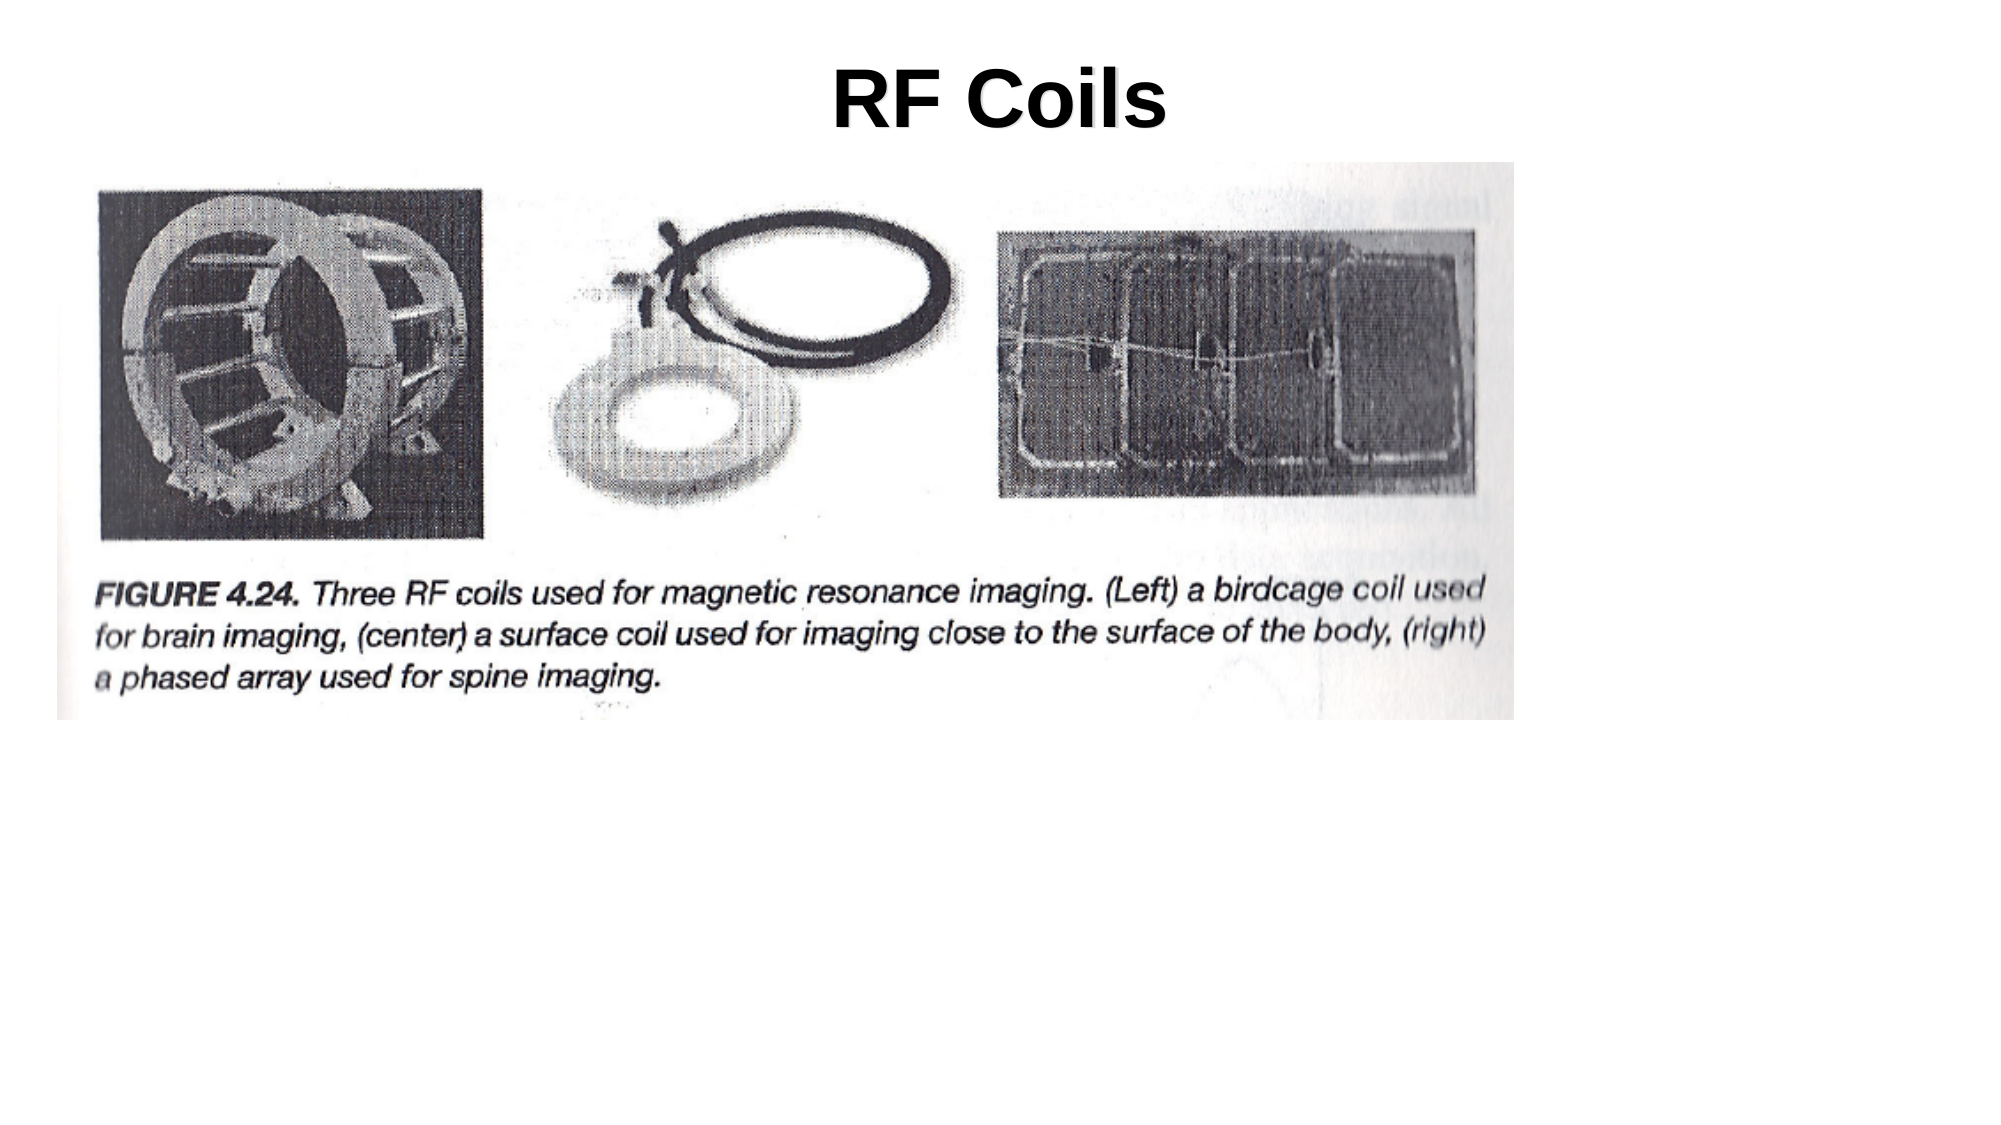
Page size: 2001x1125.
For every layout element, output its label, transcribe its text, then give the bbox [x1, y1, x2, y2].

title RF Coils [33, 24, 1967, 163]
picture [56, 162, 1514, 720]
